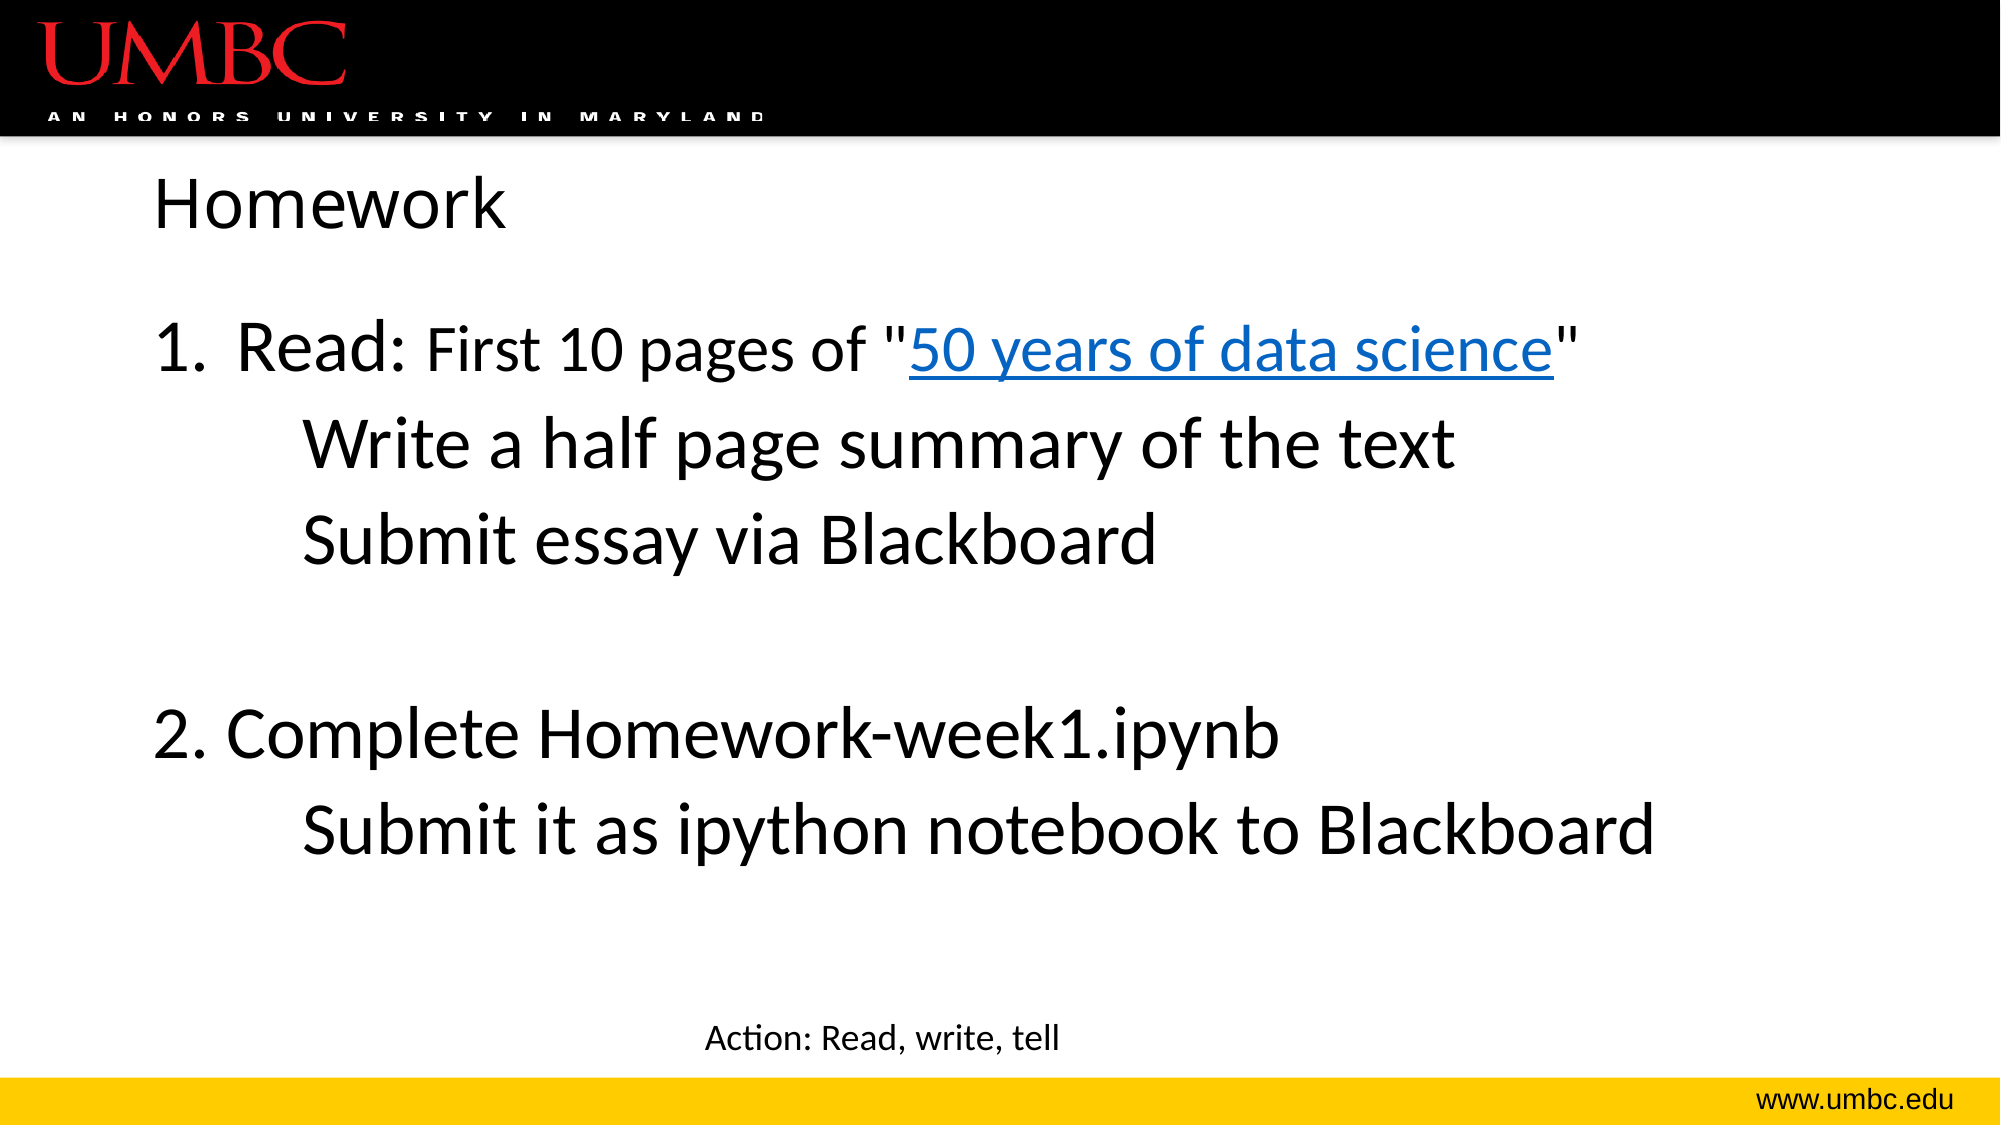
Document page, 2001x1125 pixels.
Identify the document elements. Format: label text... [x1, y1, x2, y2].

text_box Action: Read, write, tell [657, 1005, 1108, 1066]
title Homework [137, 135, 1863, 278]
list Read: First 10 pages of "50 years of data science" Write a half page summary of the text Submit essay via Blackboard 2. Complete Homework-week1.ipynb Submit it as ipython notebook to Blackboard [137, 299, 1863, 1014]
